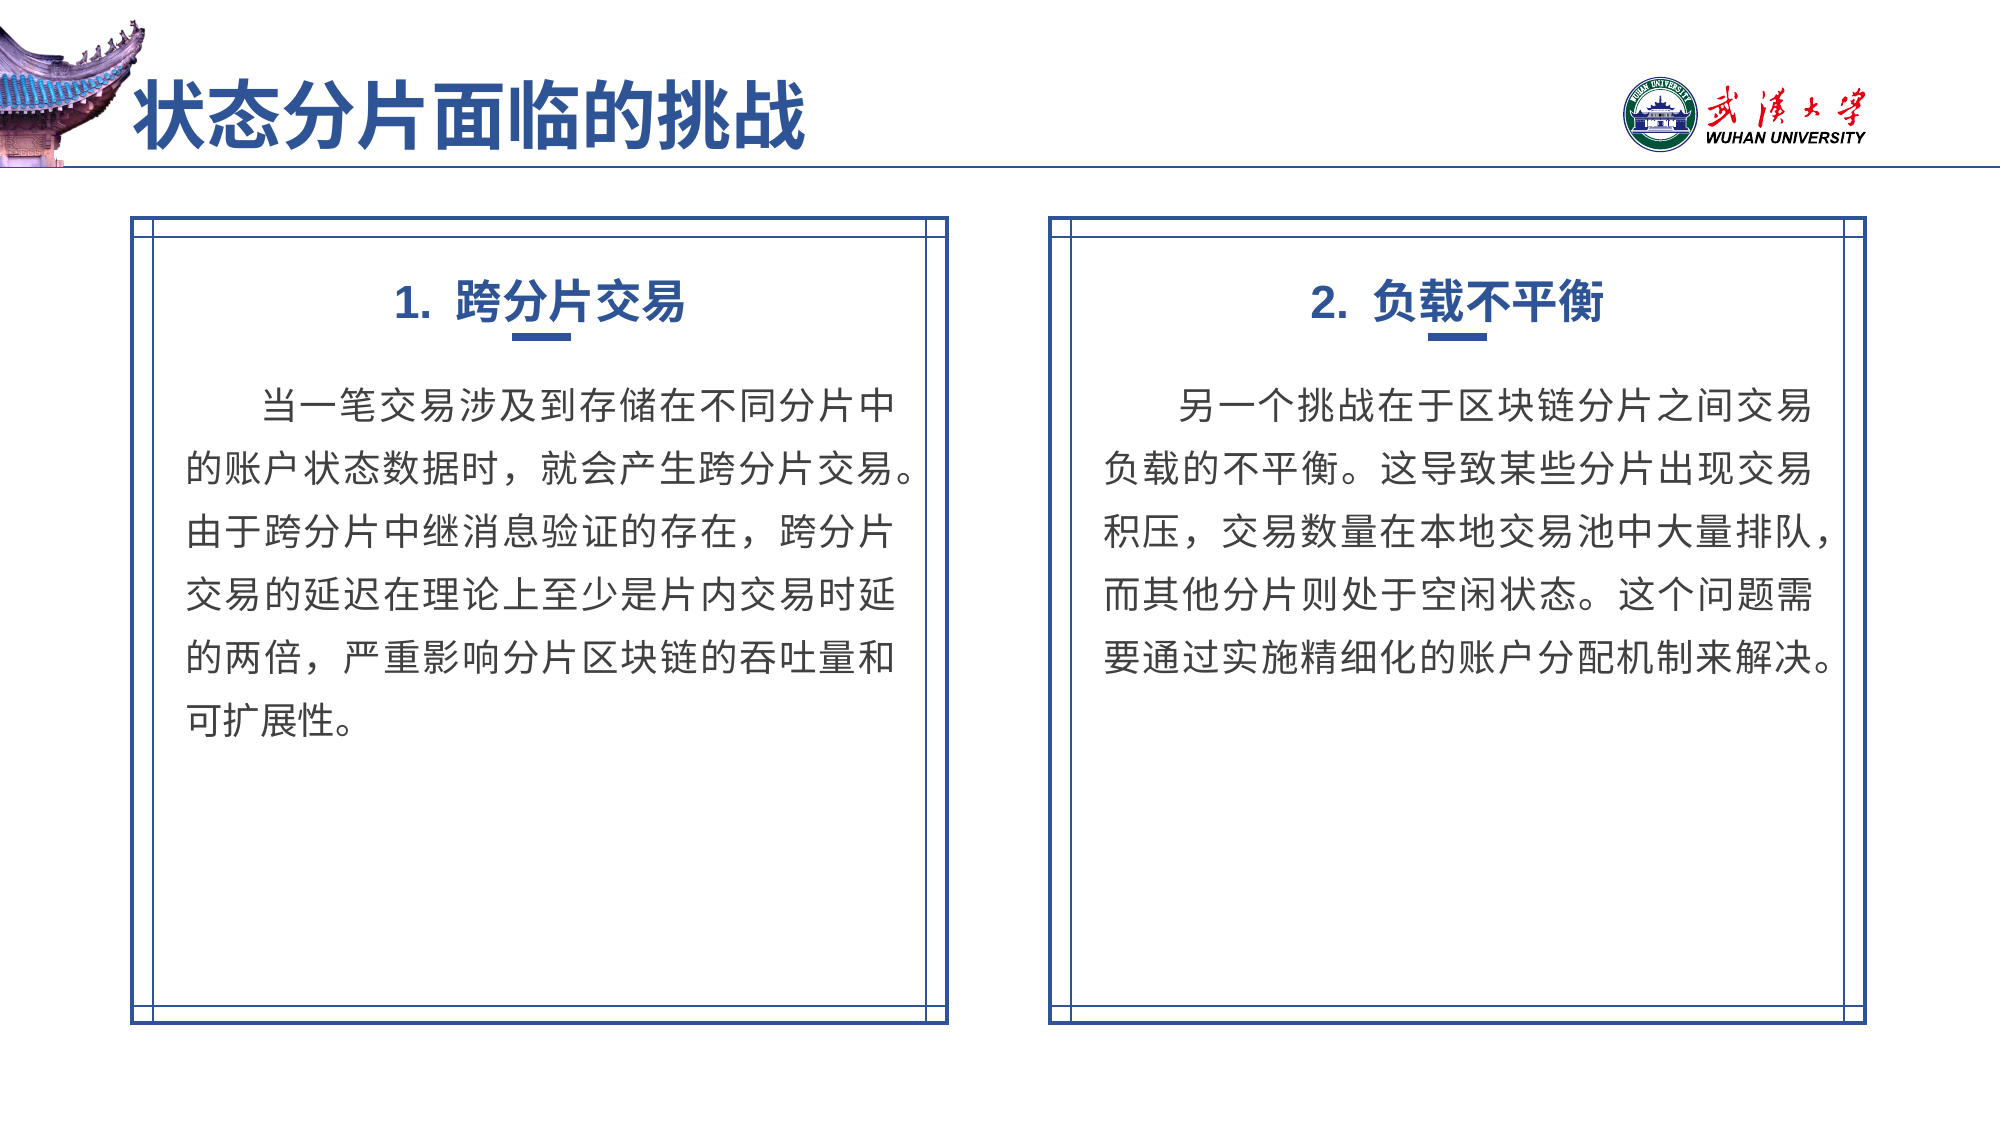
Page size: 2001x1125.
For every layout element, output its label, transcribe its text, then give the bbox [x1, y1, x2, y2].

text_box 另一个挑战在于区块链分片之间交易负载的不平衡。这导致某些分片出现交易积压，交易数量在本地交易池中大量排队，而其他分片则处于空闲状态。这个问题需要通过实施精细化的账户分配机制来解决。 [1073, 1023, 1845, 1031]
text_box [1049, 217, 1866, 1023]
picture [0, 9, 158, 167]
text_box 当一笔交易涉及到存储在不同分片中的账户状态数据时，就会产生跨分片交易。由于跨分片中继消息验证的存在，跨分片交易的延迟在理论上至少是片内交易时延的两倍，严重影响分片区块链的吞吐量和可扩展性。 [155, 1025, 927, 1031]
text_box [131, 217, 948, 1023]
title 状态分片面临的挑战 [131, 64, 1604, 174]
